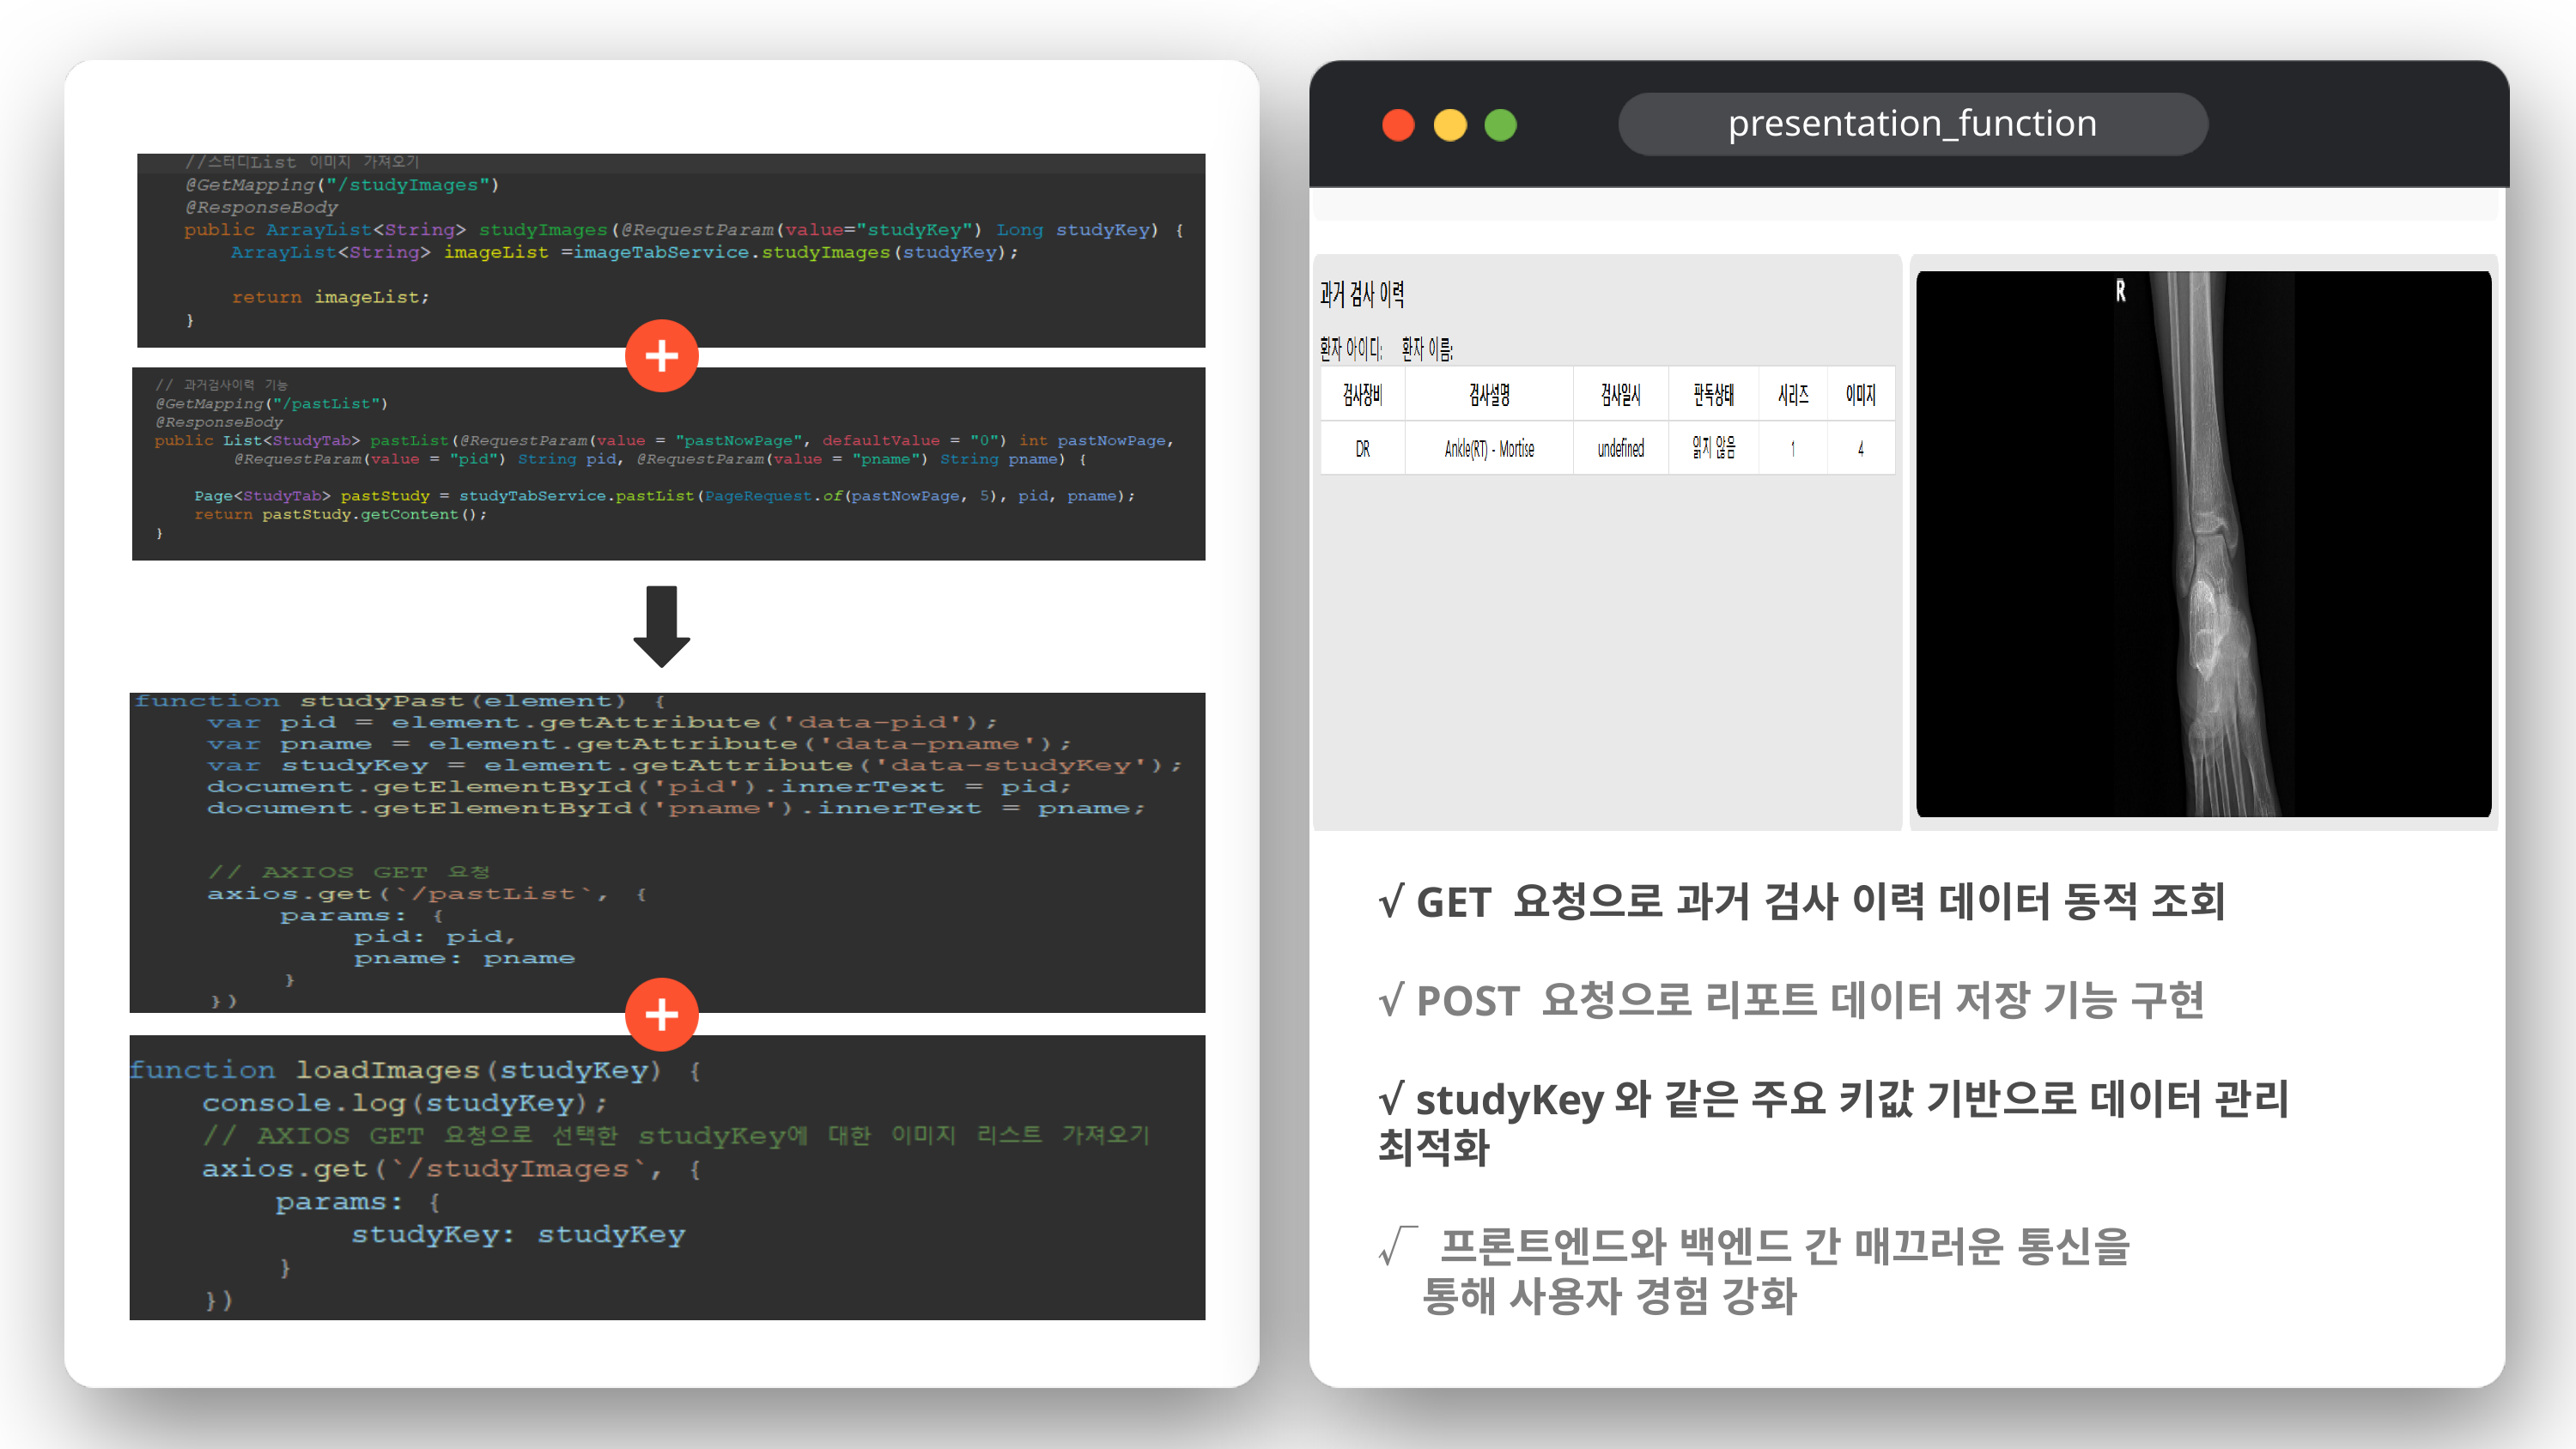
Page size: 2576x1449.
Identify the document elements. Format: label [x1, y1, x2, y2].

picture [64, 60, 1260, 1388]
picture [1309, 60, 2511, 1388]
